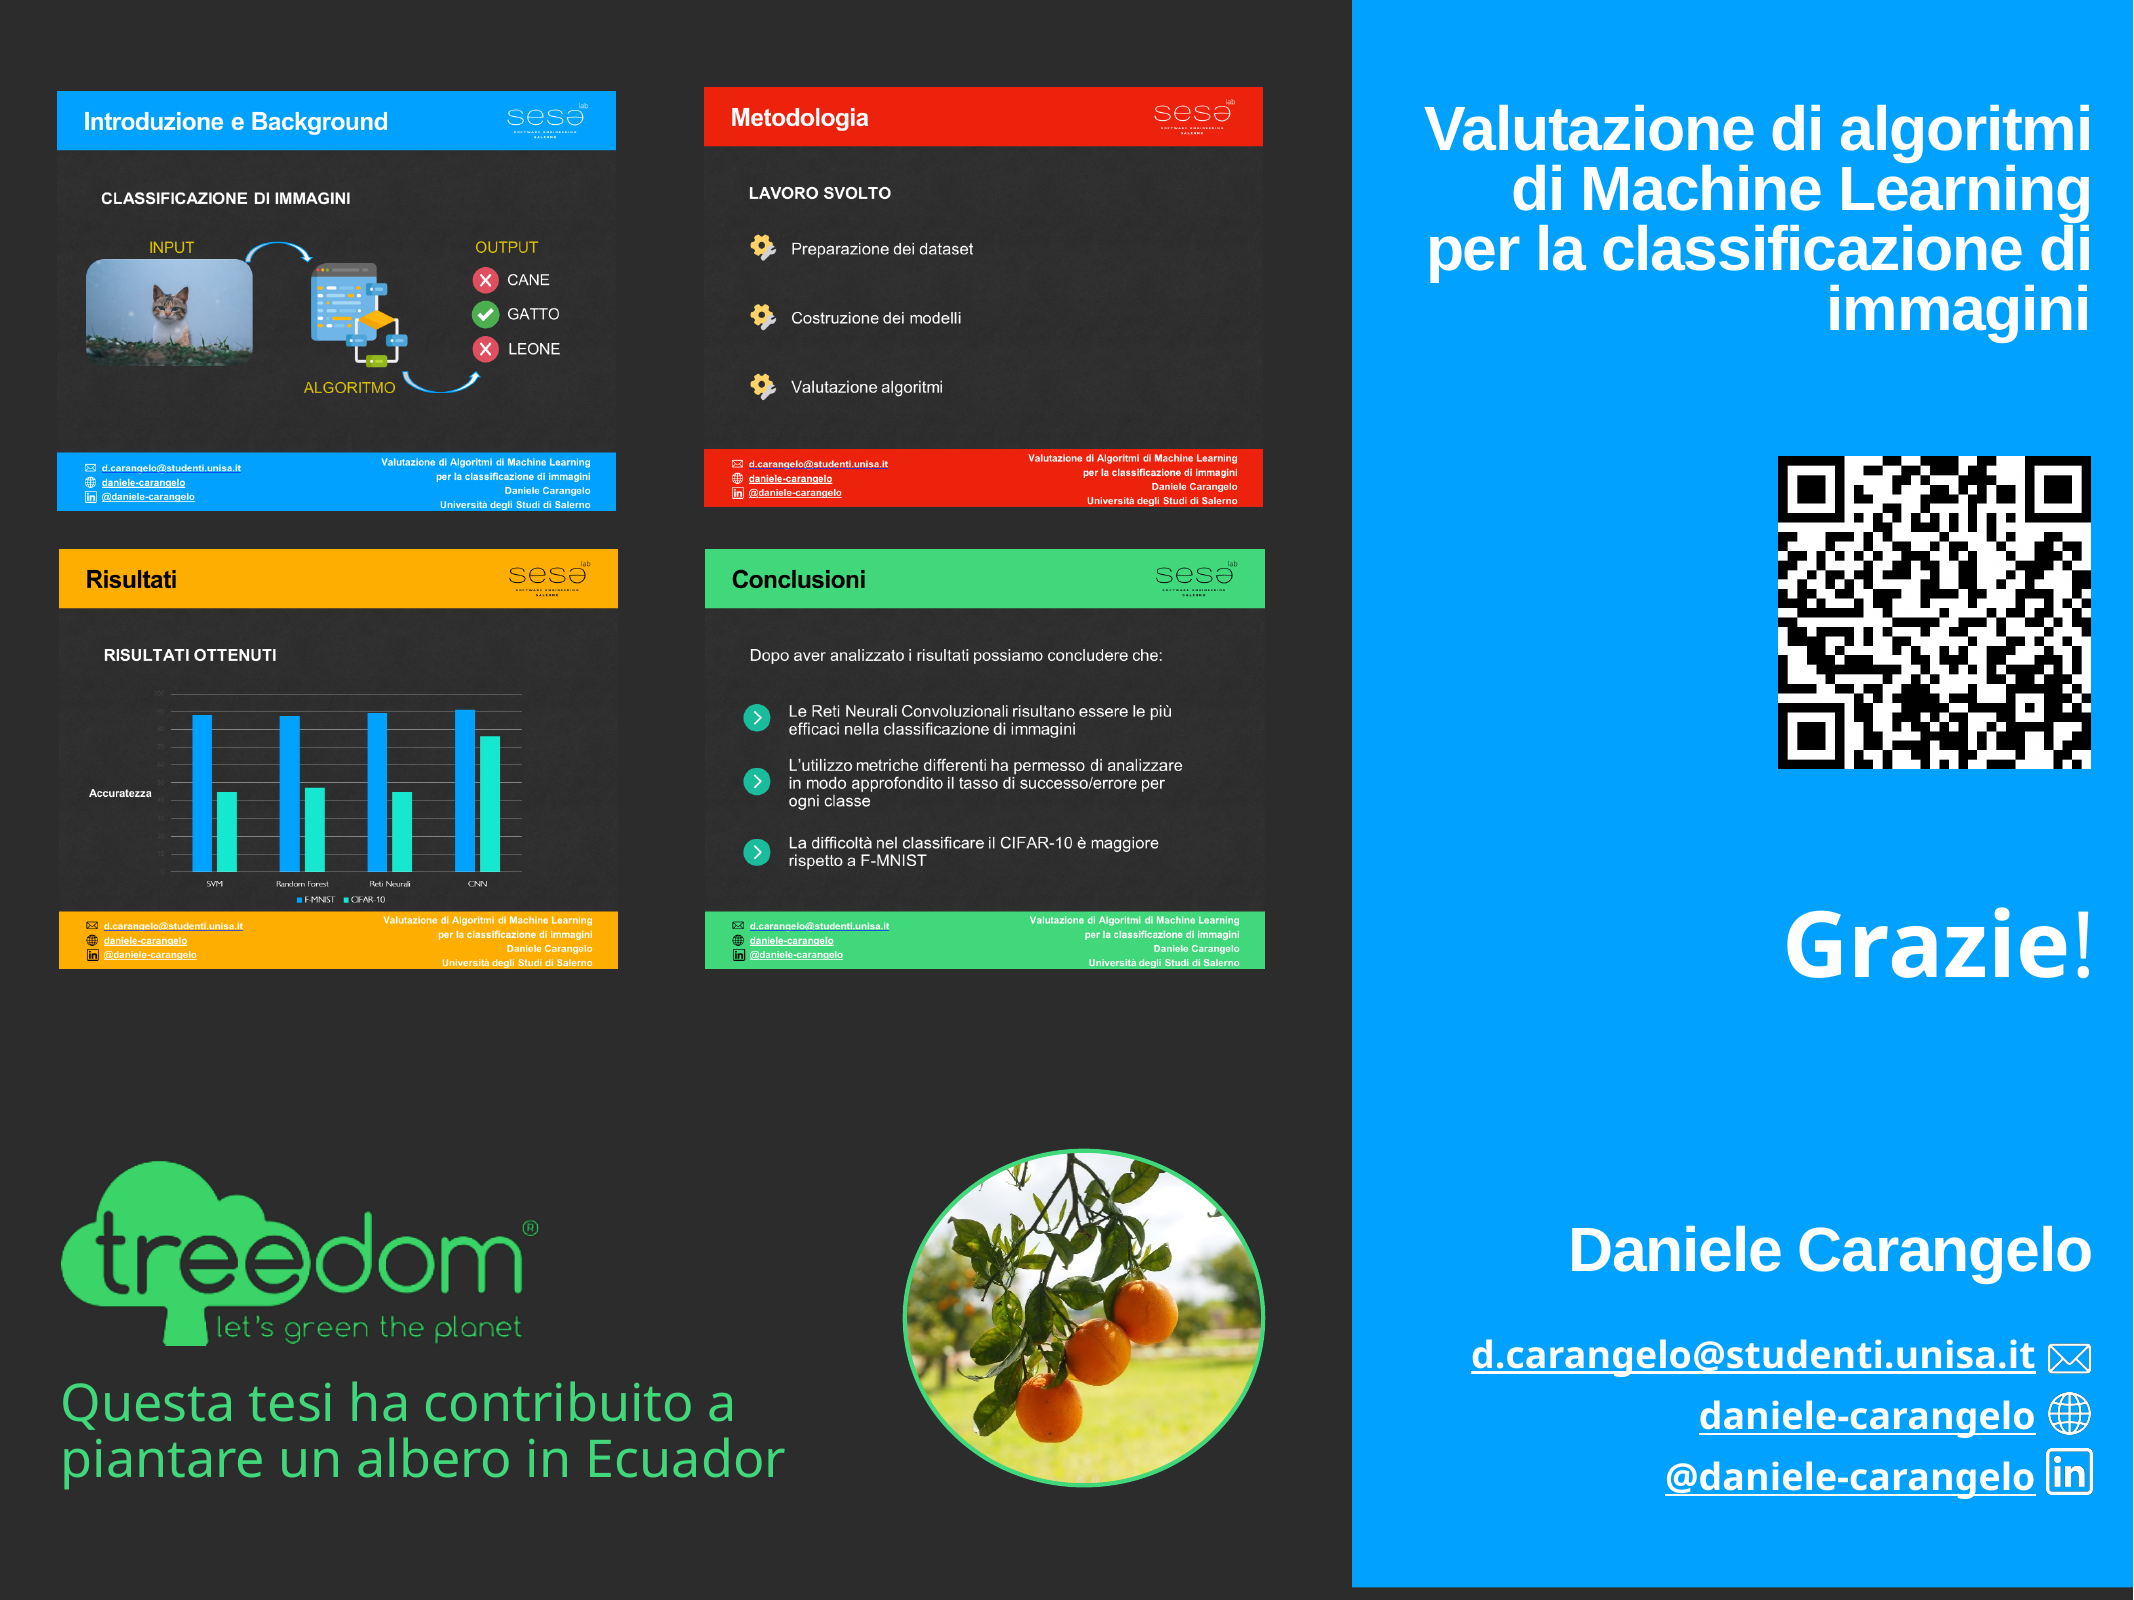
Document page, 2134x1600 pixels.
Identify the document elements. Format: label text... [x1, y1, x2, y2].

text_box Daniele Carangelo [1519, 1214, 2102, 1292]
picture [904, 1150, 1264, 1486]
picture [2046, 1448, 2093, 1495]
picture [2048, 1337, 2091, 1380]
text_box Grazie! [1716, 889, 2104, 1006]
text_box d.carangelo@studenti.unisa.it daniele-carangelo @daniele-carangelo [1462, 1312, 2045, 1513]
picture [1777, 456, 2091, 770]
picture [60, 1157, 540, 1346]
text_box Valutazione di algoritmi di Machine Learning per la classificazione di immagini [1398, 94, 2101, 351]
text_box Questa tesi ha contribuito a piantare un albero in Ecuador [52, 1368, 835, 1498]
picture [59, 549, 619, 969]
picture [56, 91, 616, 511]
picture [2048, 1392, 2091, 1435]
picture [705, 549, 1265, 969]
picture [704, 87, 1264, 507]
text_box [1352, 0, 2134, 1588]
